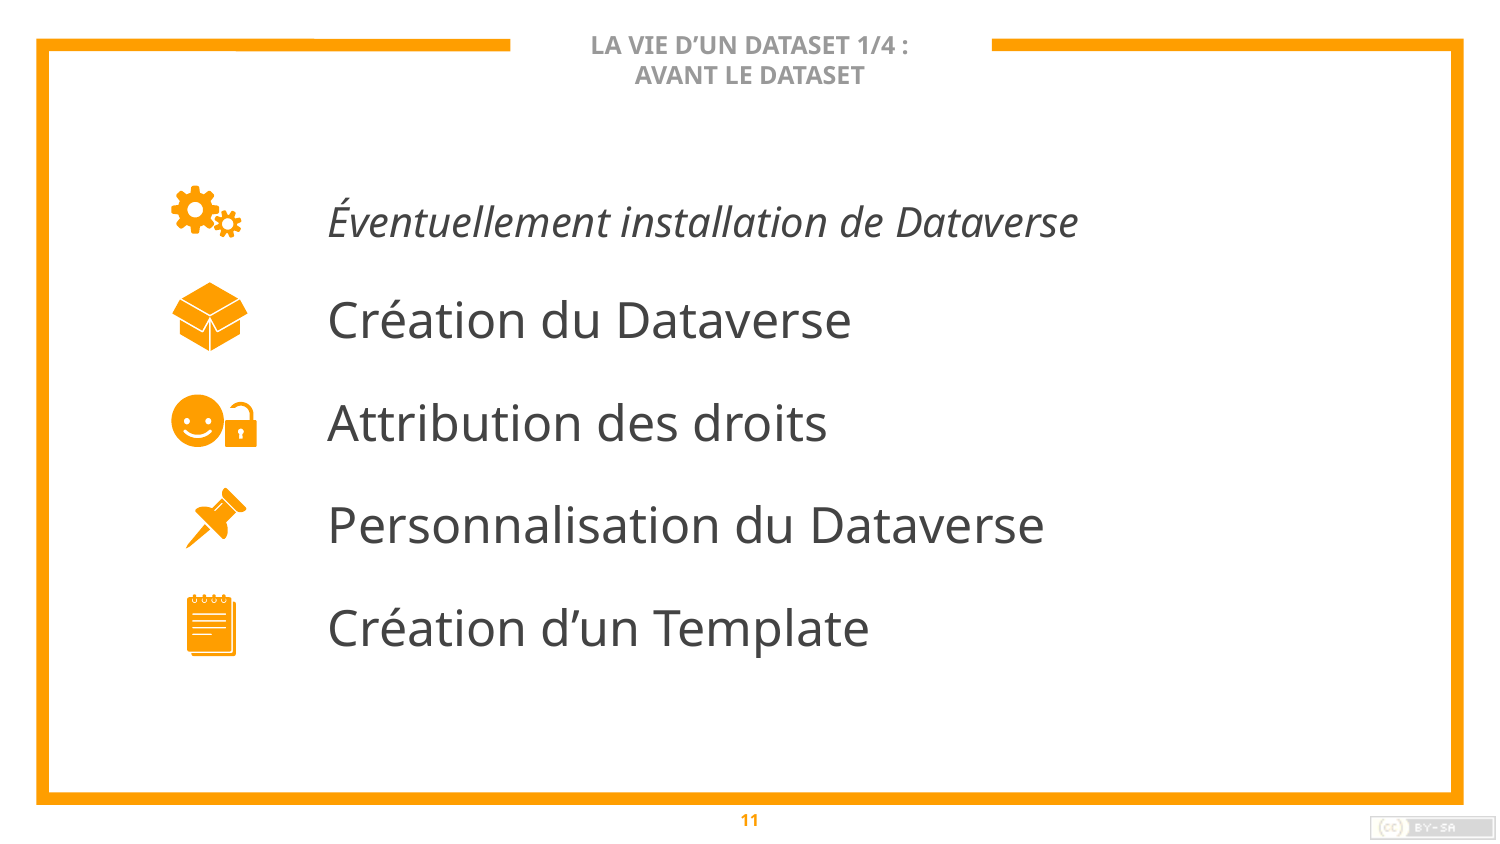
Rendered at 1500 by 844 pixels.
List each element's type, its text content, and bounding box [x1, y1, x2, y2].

slide_number 11 [0, 798, 1500, 844]
list Éventuellement installation de Dataverse Création du Dataverse Attribution des droits Personnalisation du Dataverse Création d’un Template [150, 155, 1350, 688]
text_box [185, 487, 247, 549]
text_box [170, 185, 242, 238]
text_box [171, 394, 257, 448]
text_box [171, 282, 248, 351]
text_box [186, 594, 237, 657]
title LA VIE D’UN DATASET 1/4 : AVANT LE DATASET [531, 15, 969, 136]
